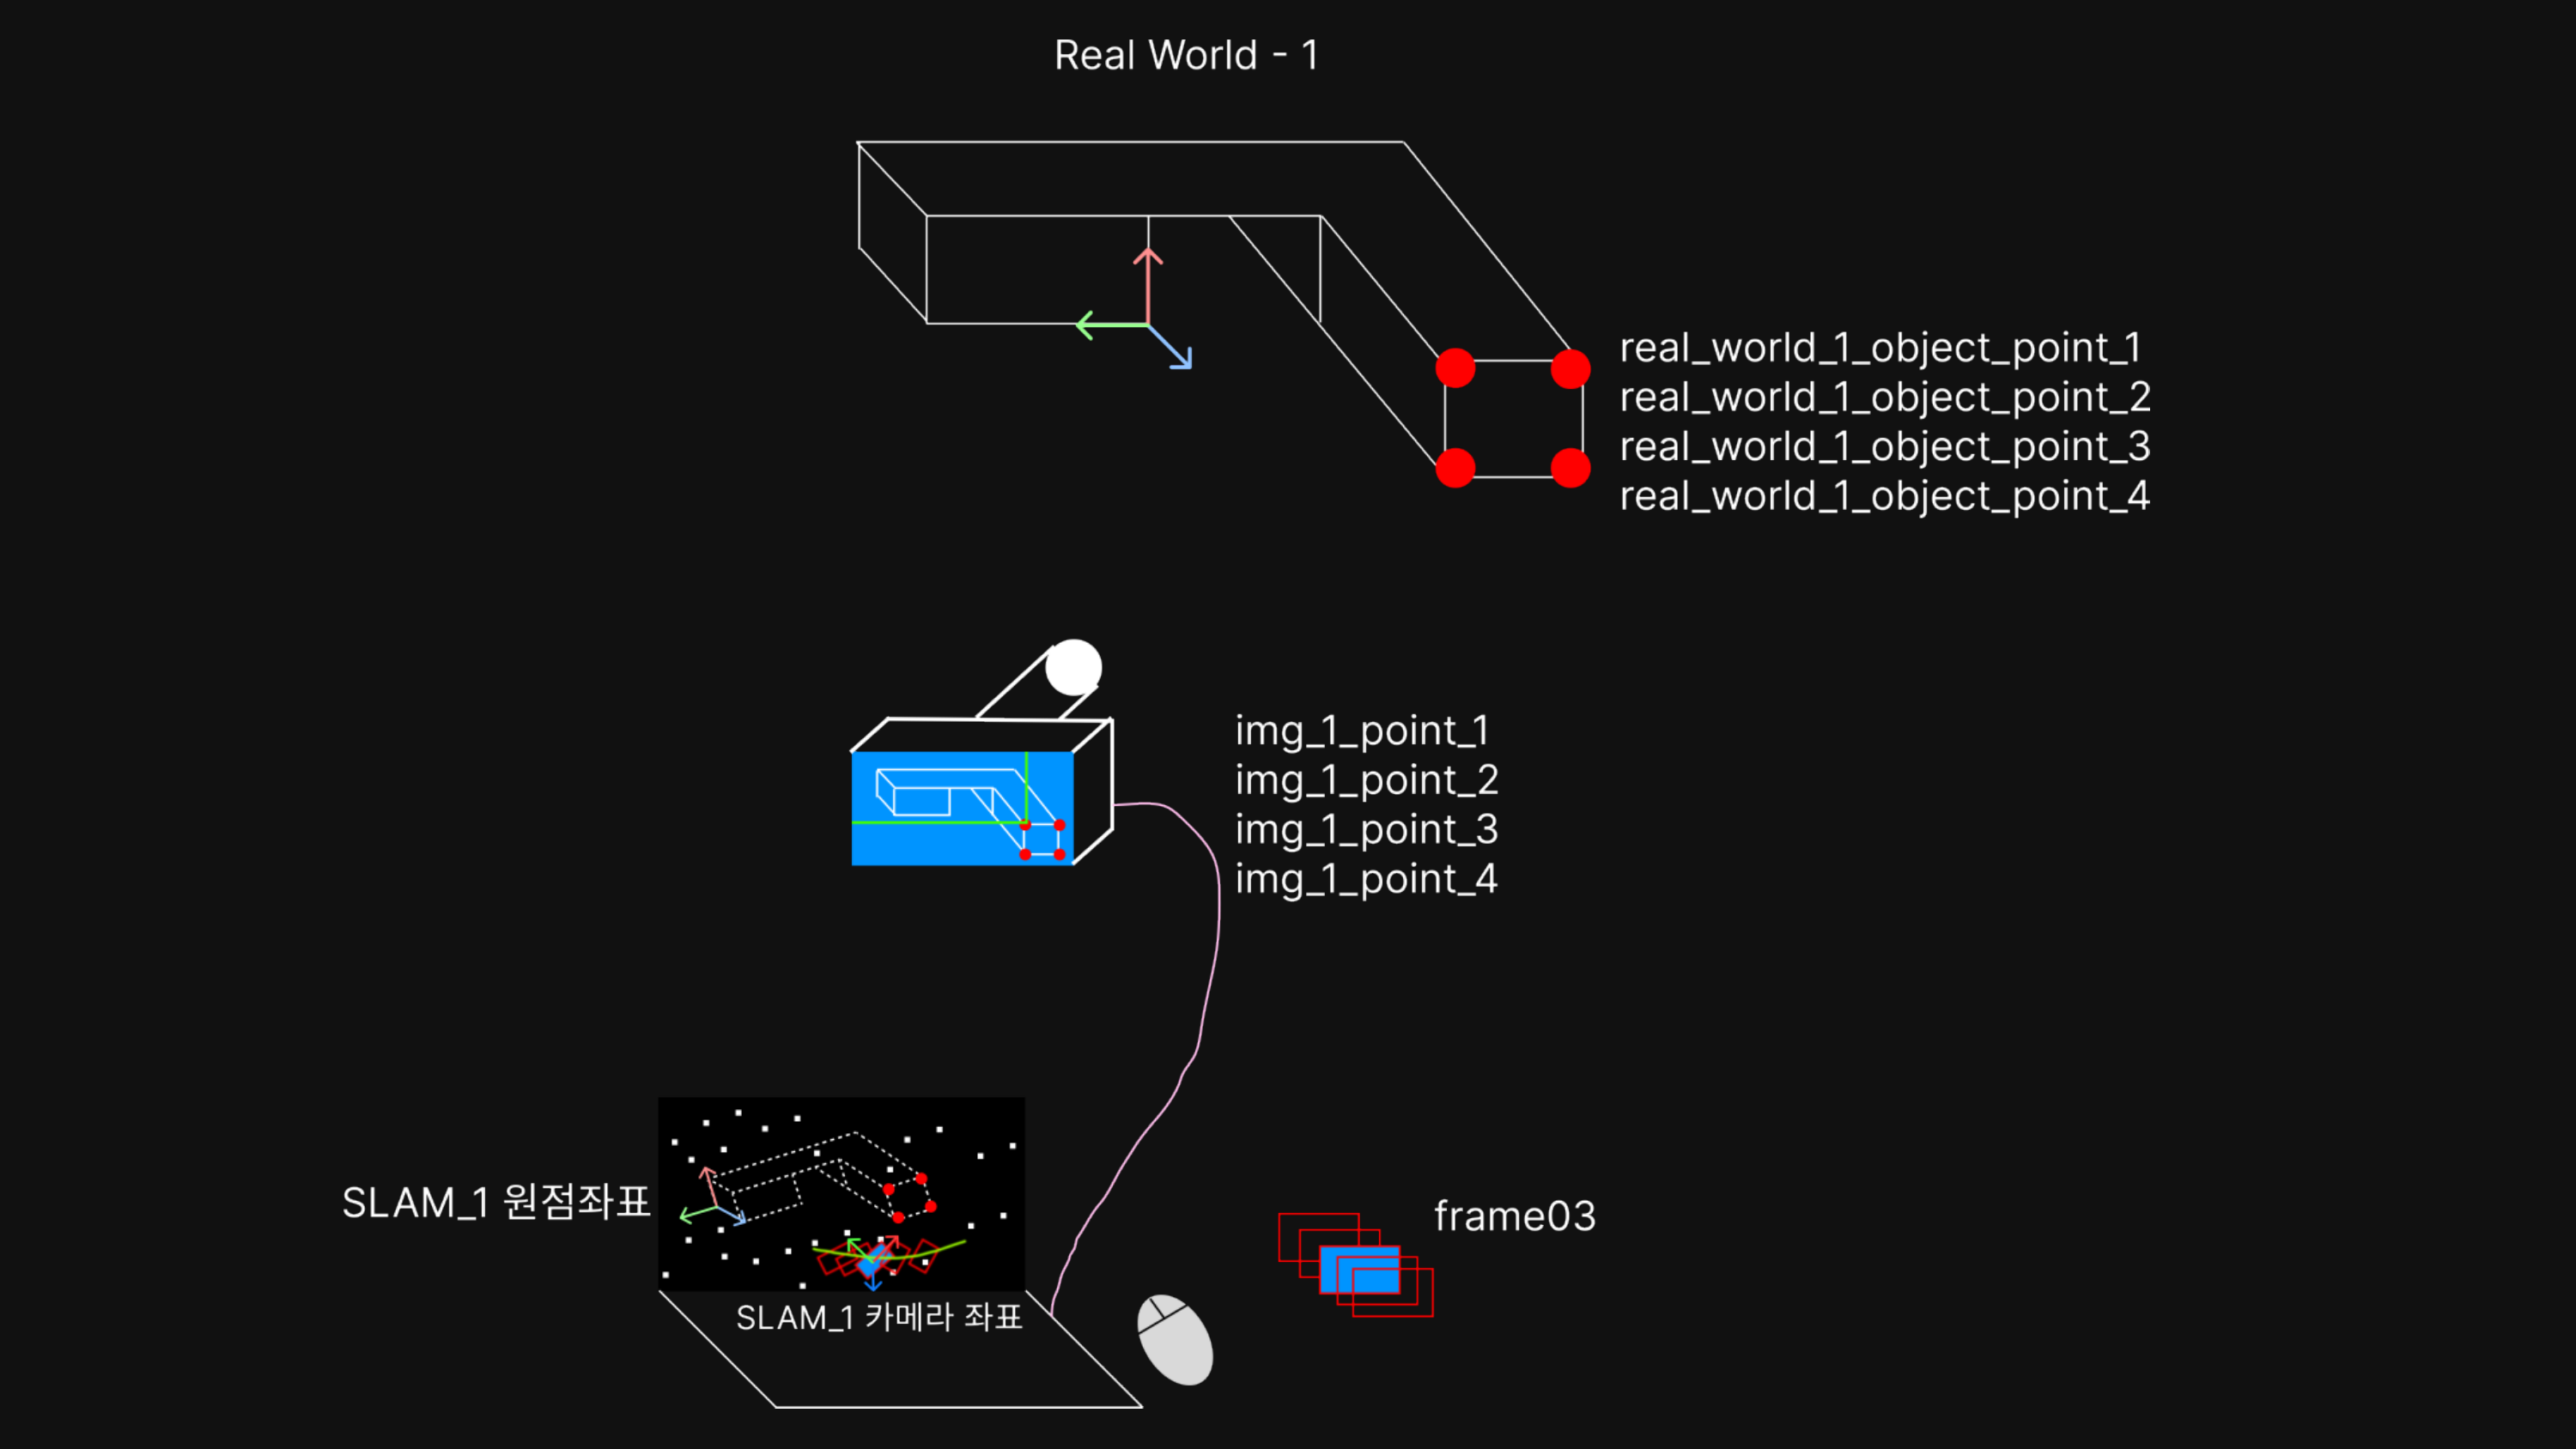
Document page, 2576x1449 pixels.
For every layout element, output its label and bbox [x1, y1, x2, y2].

text_box [343, 39, 2150, 1409]
